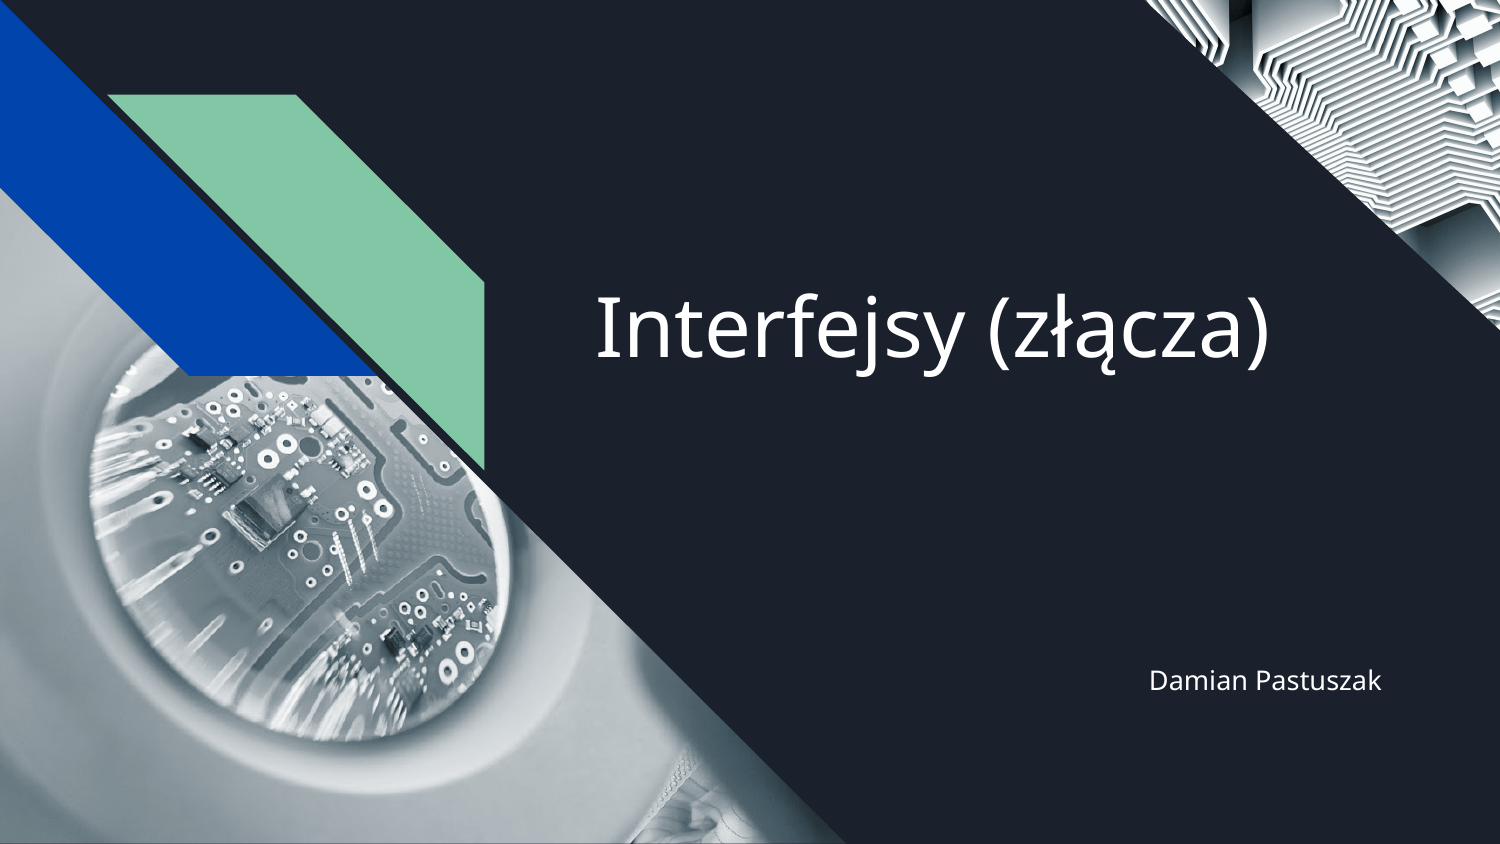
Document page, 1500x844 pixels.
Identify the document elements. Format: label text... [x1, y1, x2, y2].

picture [0, 189, 847, 844]
picture [1144, 0, 1500, 331]
subtitle Damian Pastuszak [833, 643, 1404, 727]
title Interfejsy (złącza) [580, 258, 1404, 518]
